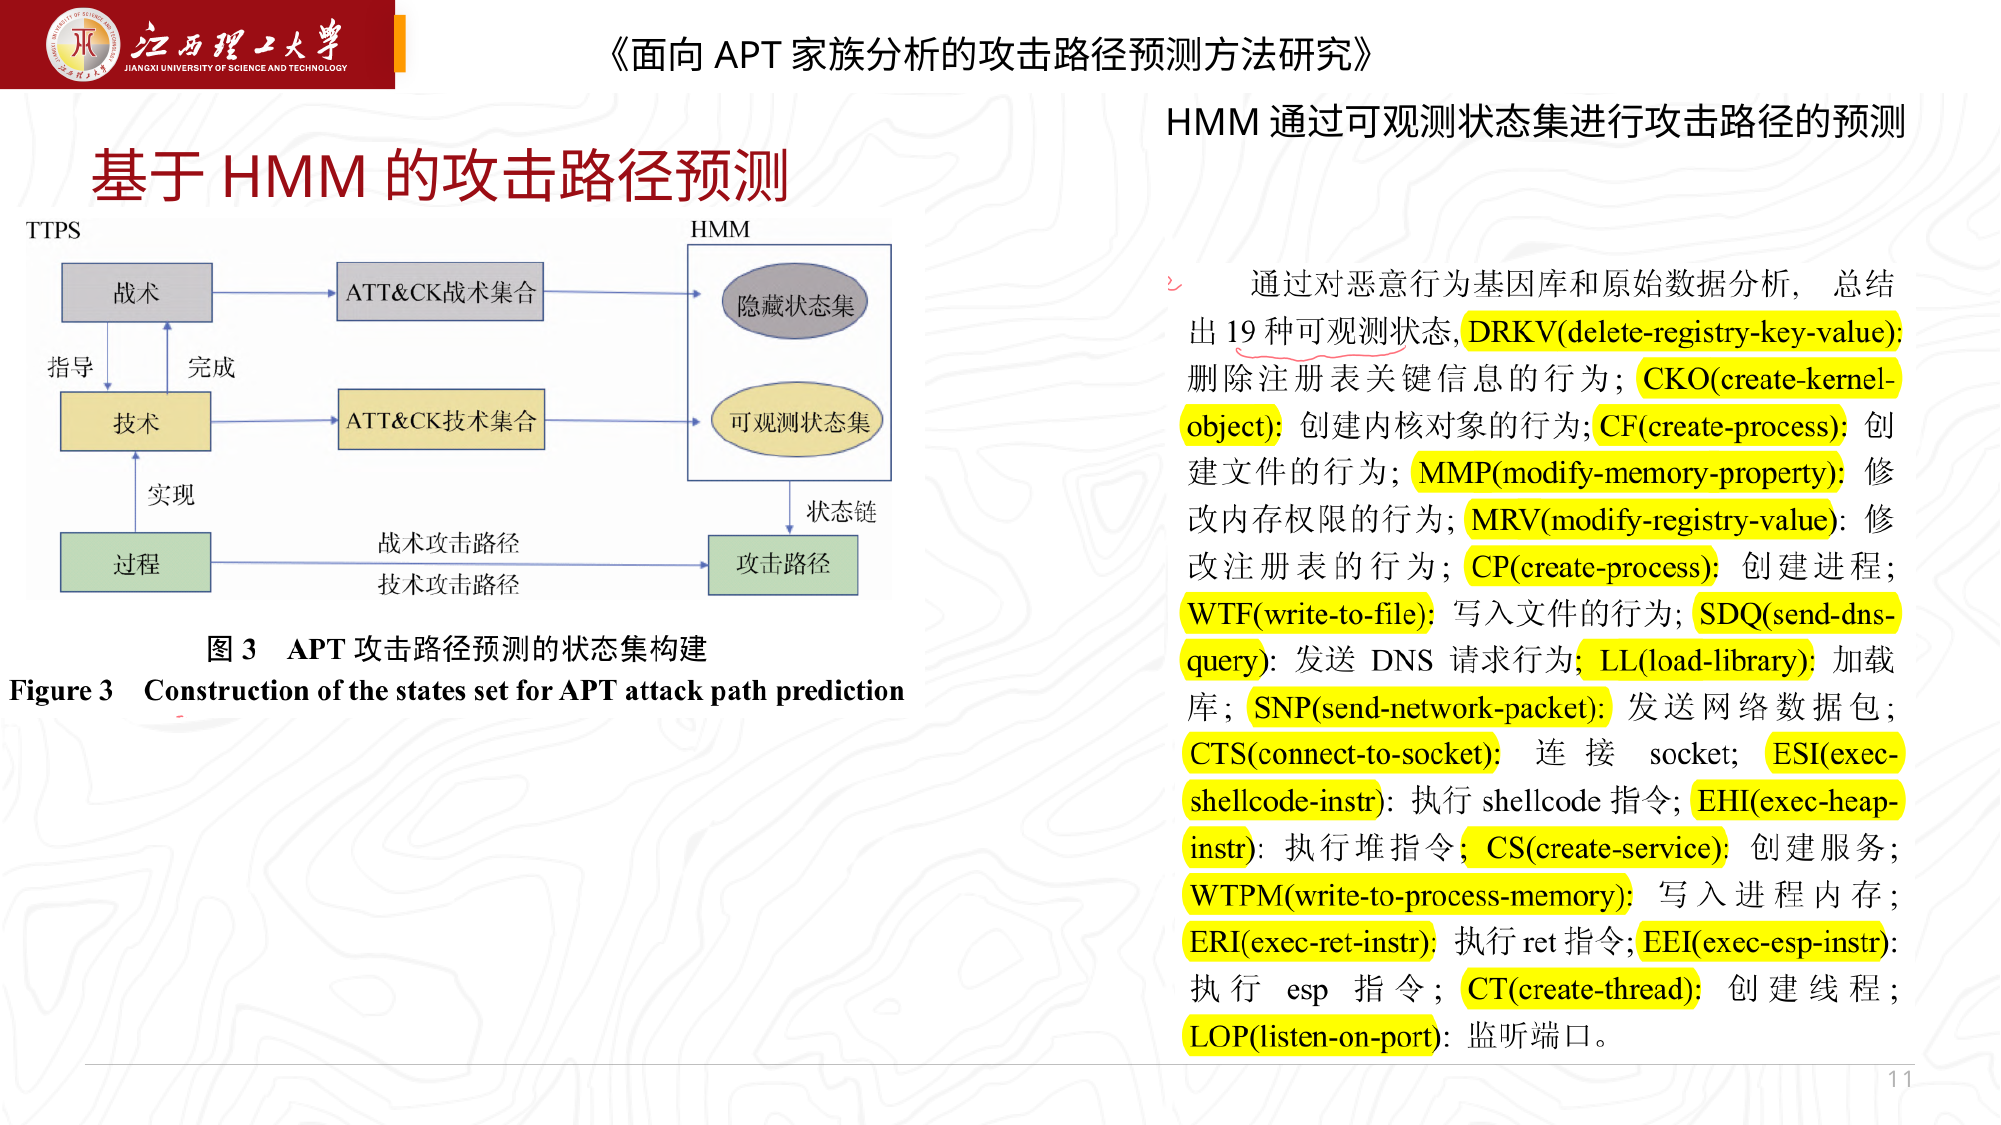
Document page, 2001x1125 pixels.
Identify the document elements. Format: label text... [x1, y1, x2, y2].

picture [46, 4, 355, 85]
text_box HMM通过可观测状态集进行攻击路径的预测 [1150, 90, 1940, 150]
text_box 基于HMM的攻击路径预测 [75, 131, 807, 207]
text_box 《面向APT家族分析的攻击路径预测方法研究》 [578, 23, 1672, 84]
slide_number 11 [1765, 1056, 1916, 1104]
picture [1168, 263, 1916, 1064]
picture [0, 207, 925, 718]
